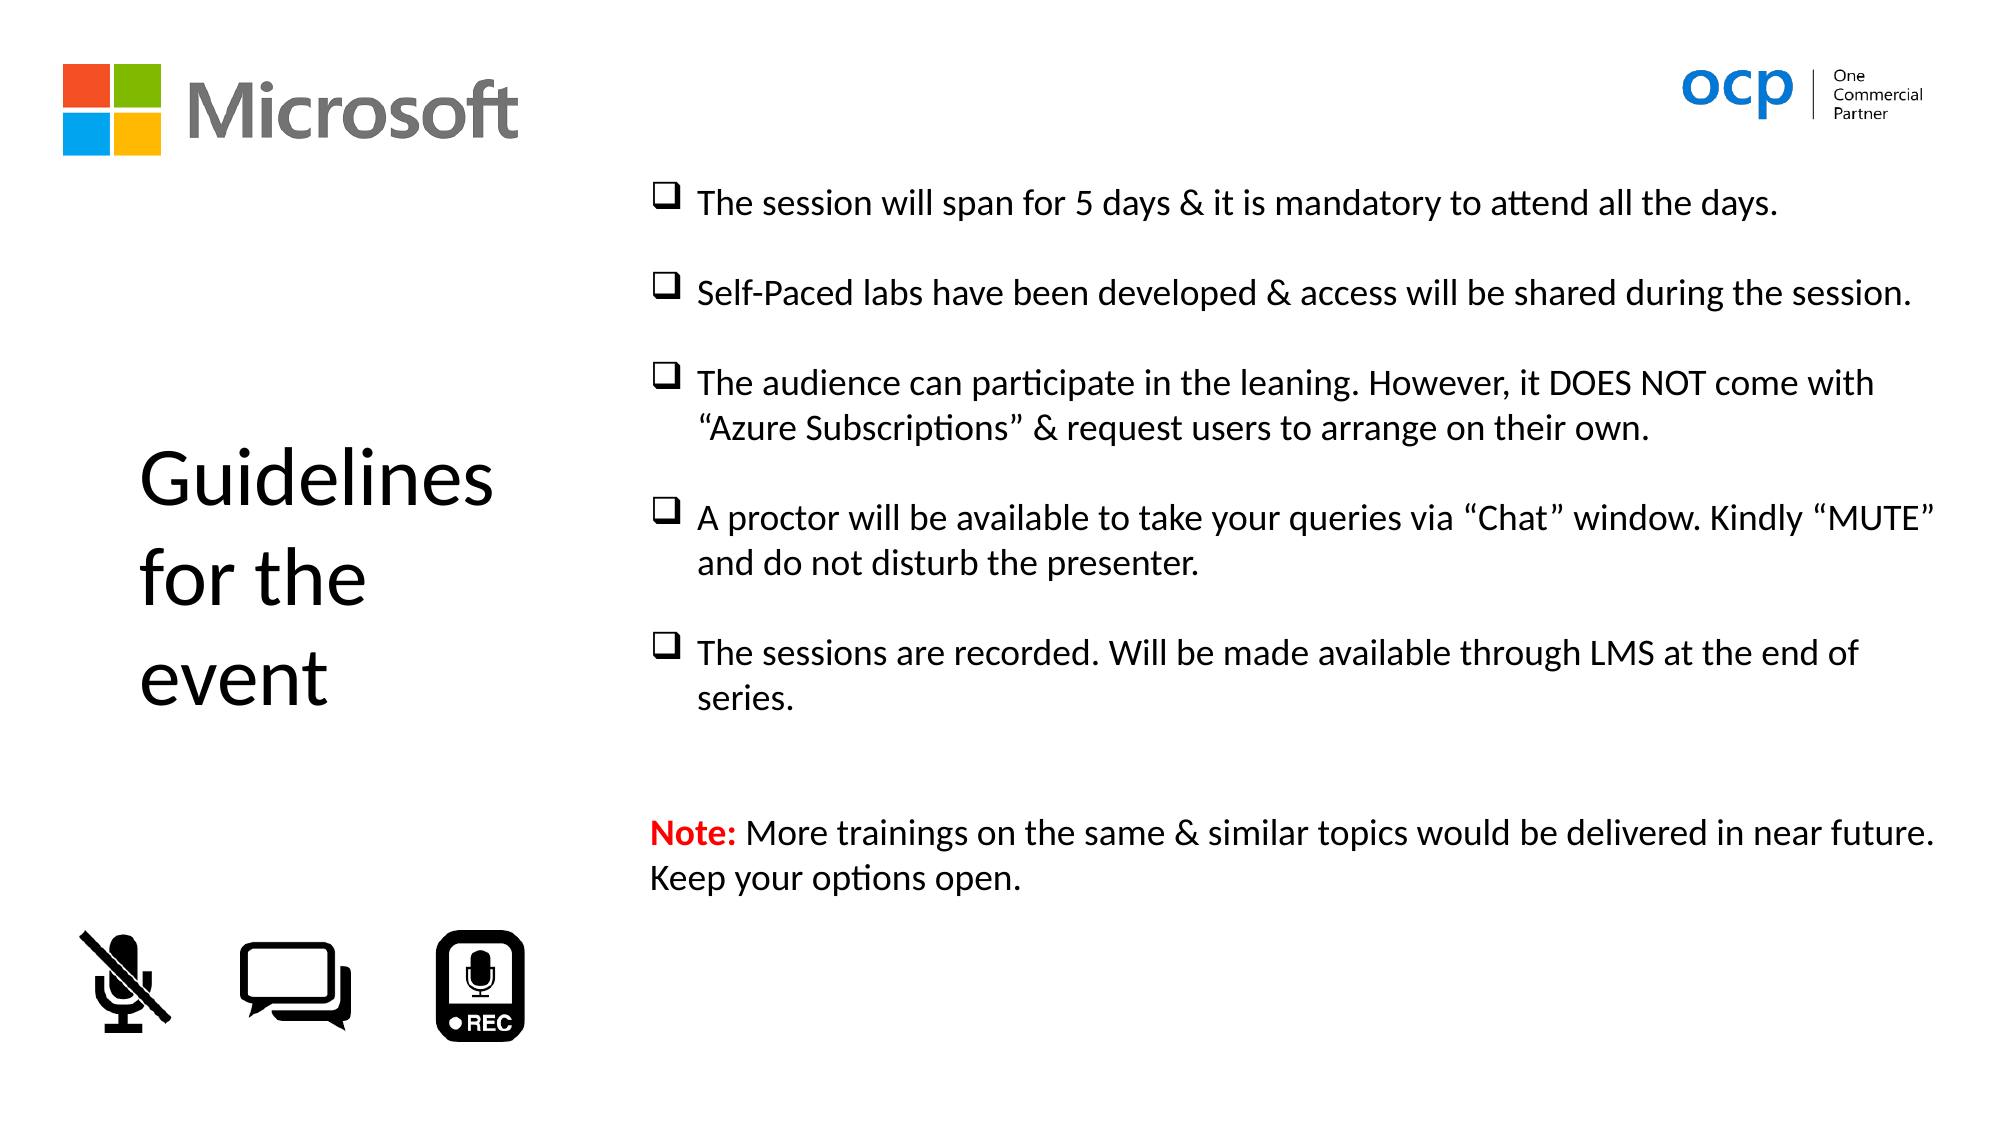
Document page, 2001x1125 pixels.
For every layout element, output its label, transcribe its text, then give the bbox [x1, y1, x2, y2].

text_box Guidelines for the event [124, 415, 578, 730]
picture [1647, 29, 1962, 156]
picture [63, 64, 521, 156]
picture [74, 930, 176, 1033]
text_box The session will span for 5 days & it is mandatory to attend all the days. Self-Paced labs have been developed & access will be shared during the session. The audience can participate in the leaning. However, it DOES NOT come with “Azure Subscriptions” & request users to arrange on their own. A proctor will be available to take your queries via “Chat” window. Kindly “MUTE” and do not disturb the presenter. The sessions are recorded. Will be made available through LMS at the end of series. Note: More trainings on the same & similar topics would be delivered in near future. Keep your options open. [635, 171, 1962, 906]
picture [424, 930, 536, 1042]
picture [240, 930, 351, 1042]
